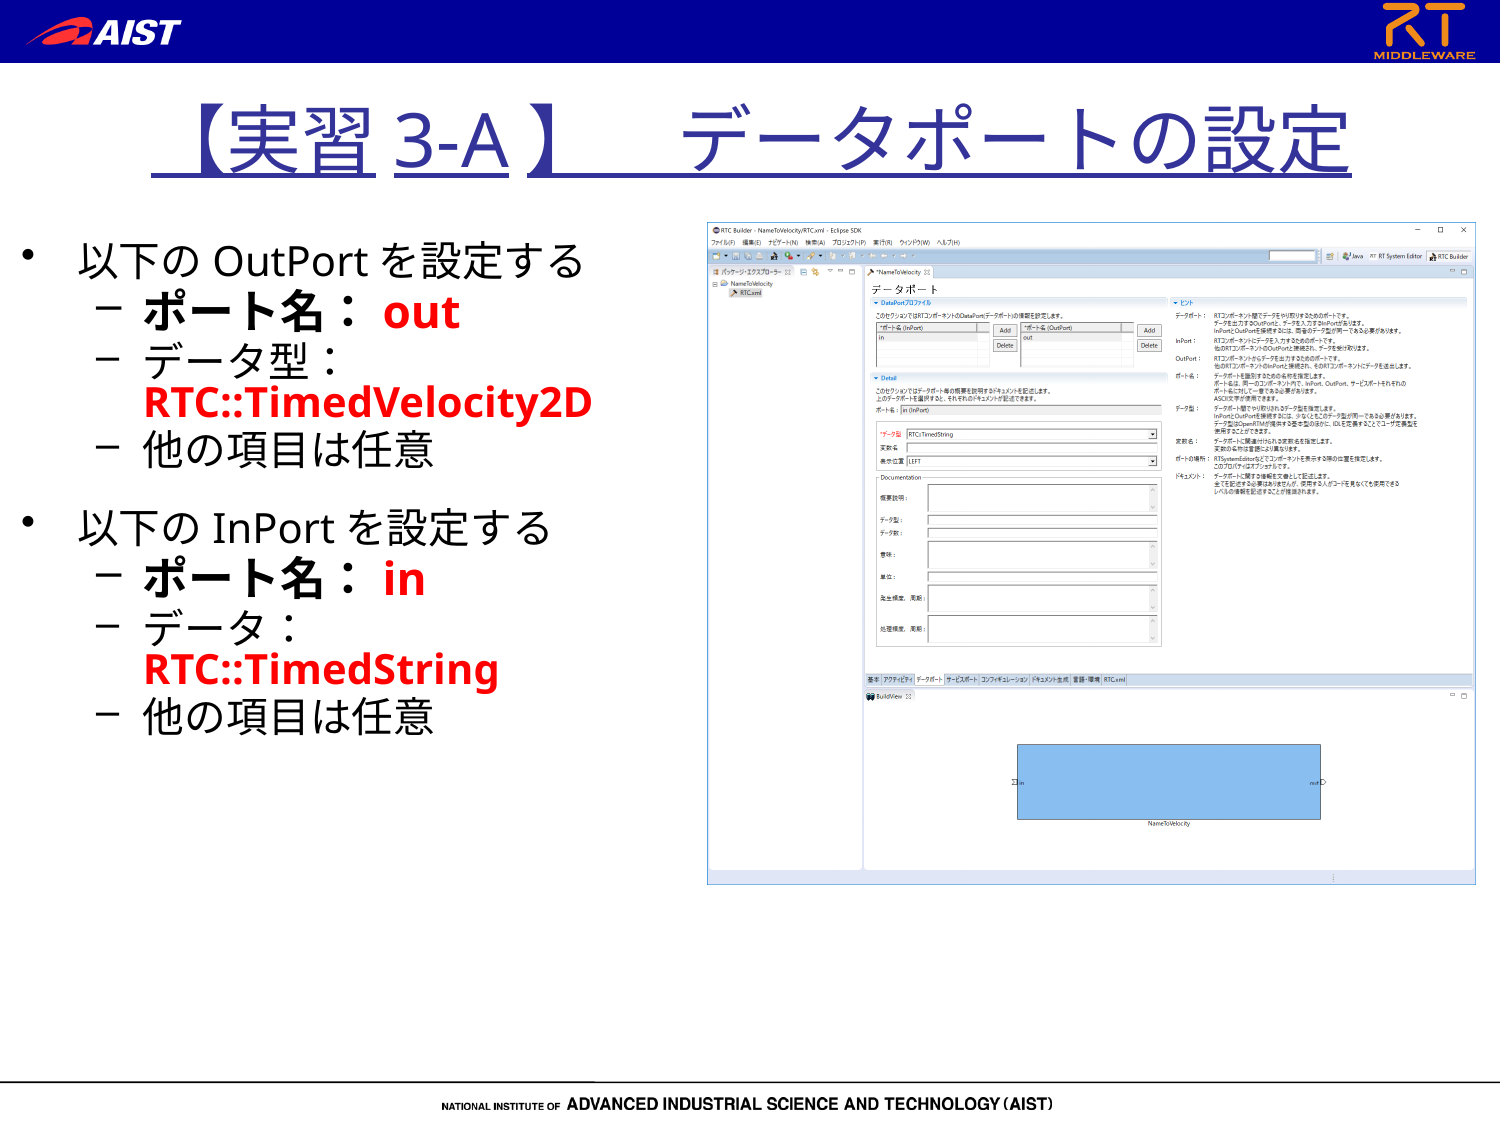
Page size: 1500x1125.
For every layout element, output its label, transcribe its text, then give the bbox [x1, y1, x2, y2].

title 【実習3-A】 データポートの設定 [29, 65, 1475, 209]
picture [442, 1097, 1052, 1110]
picture [0, 0, 1500, 63]
text_box 以下のOutPortを設定する ポート名：out データ型： RTC::TimedVelocity2D 他の項目は任意 以下のInPortを設定する ポート名：in データ： RTC::TimedString 他の項目は任意 [6, 236, 701, 769]
picture [707, 222, 1476, 885]
